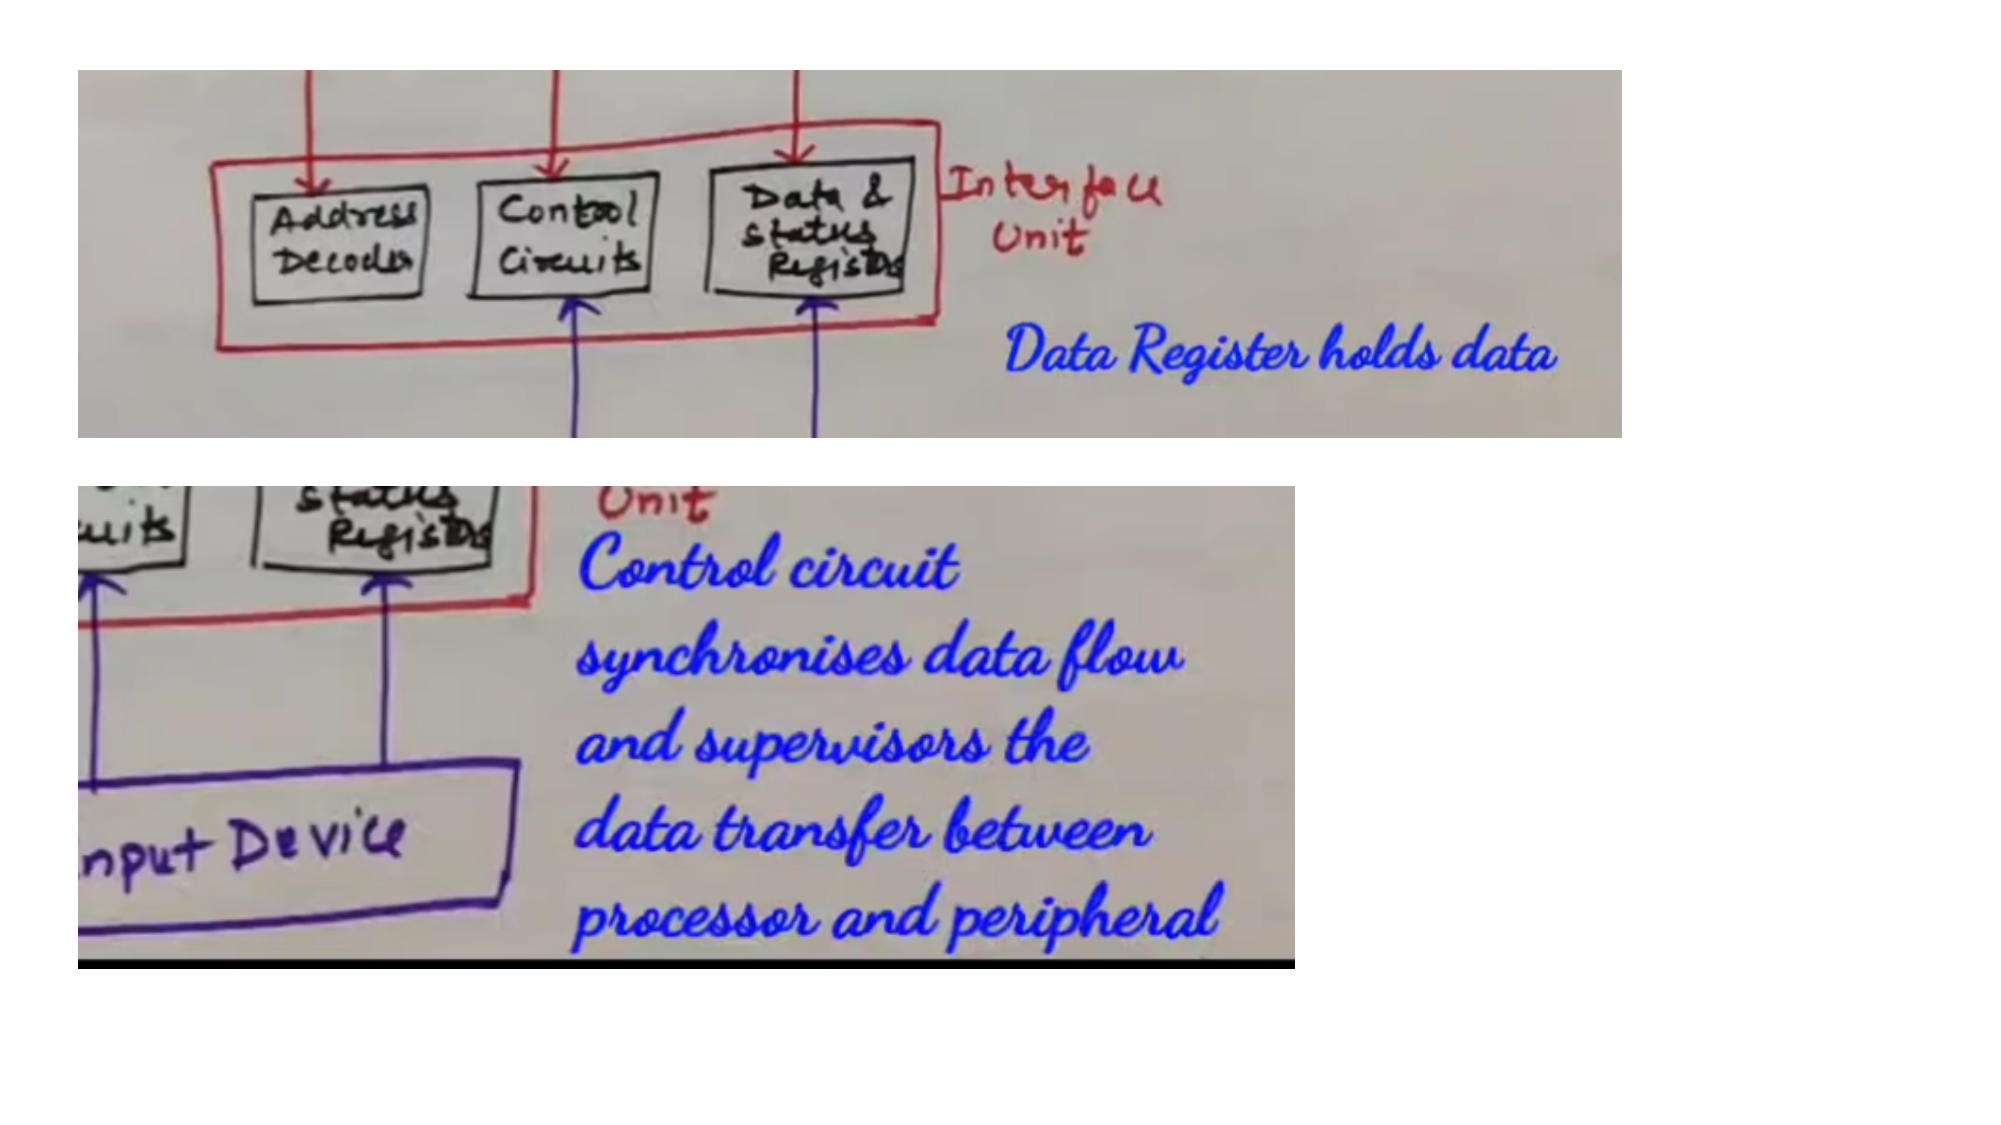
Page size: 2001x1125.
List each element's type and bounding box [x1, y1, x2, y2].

picture [77, 70, 1622, 438]
picture [77, 486, 1295, 969]
